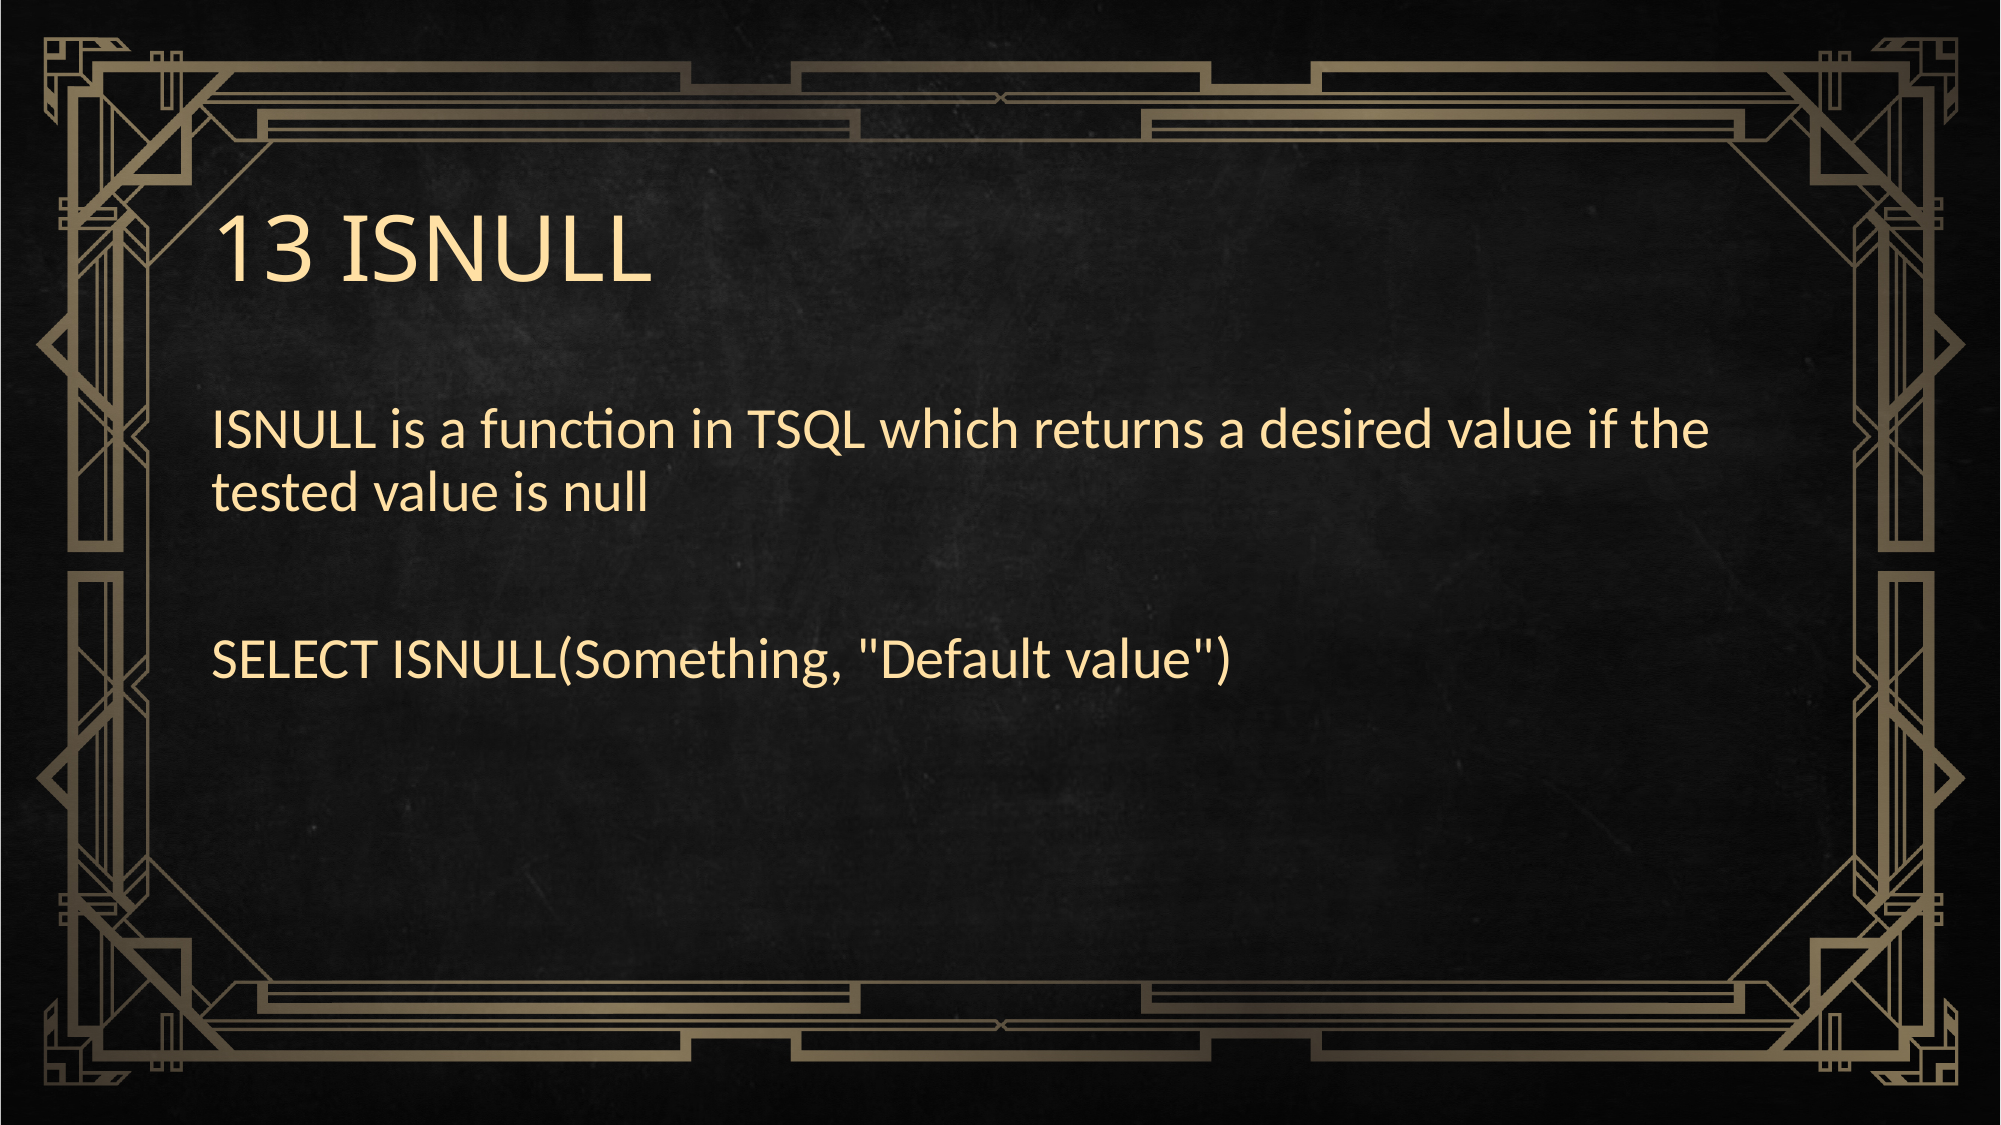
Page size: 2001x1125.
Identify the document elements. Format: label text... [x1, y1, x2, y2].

picture [0, 0, 2001, 1125]
list ISNULL is a function in TSQL which returns a desired value if the tested value is null SELECT ISNULL(Something, "Default value") [196, 299, 1863, 1014]
title 13 ISNULL [196, 192, 1863, 299]
